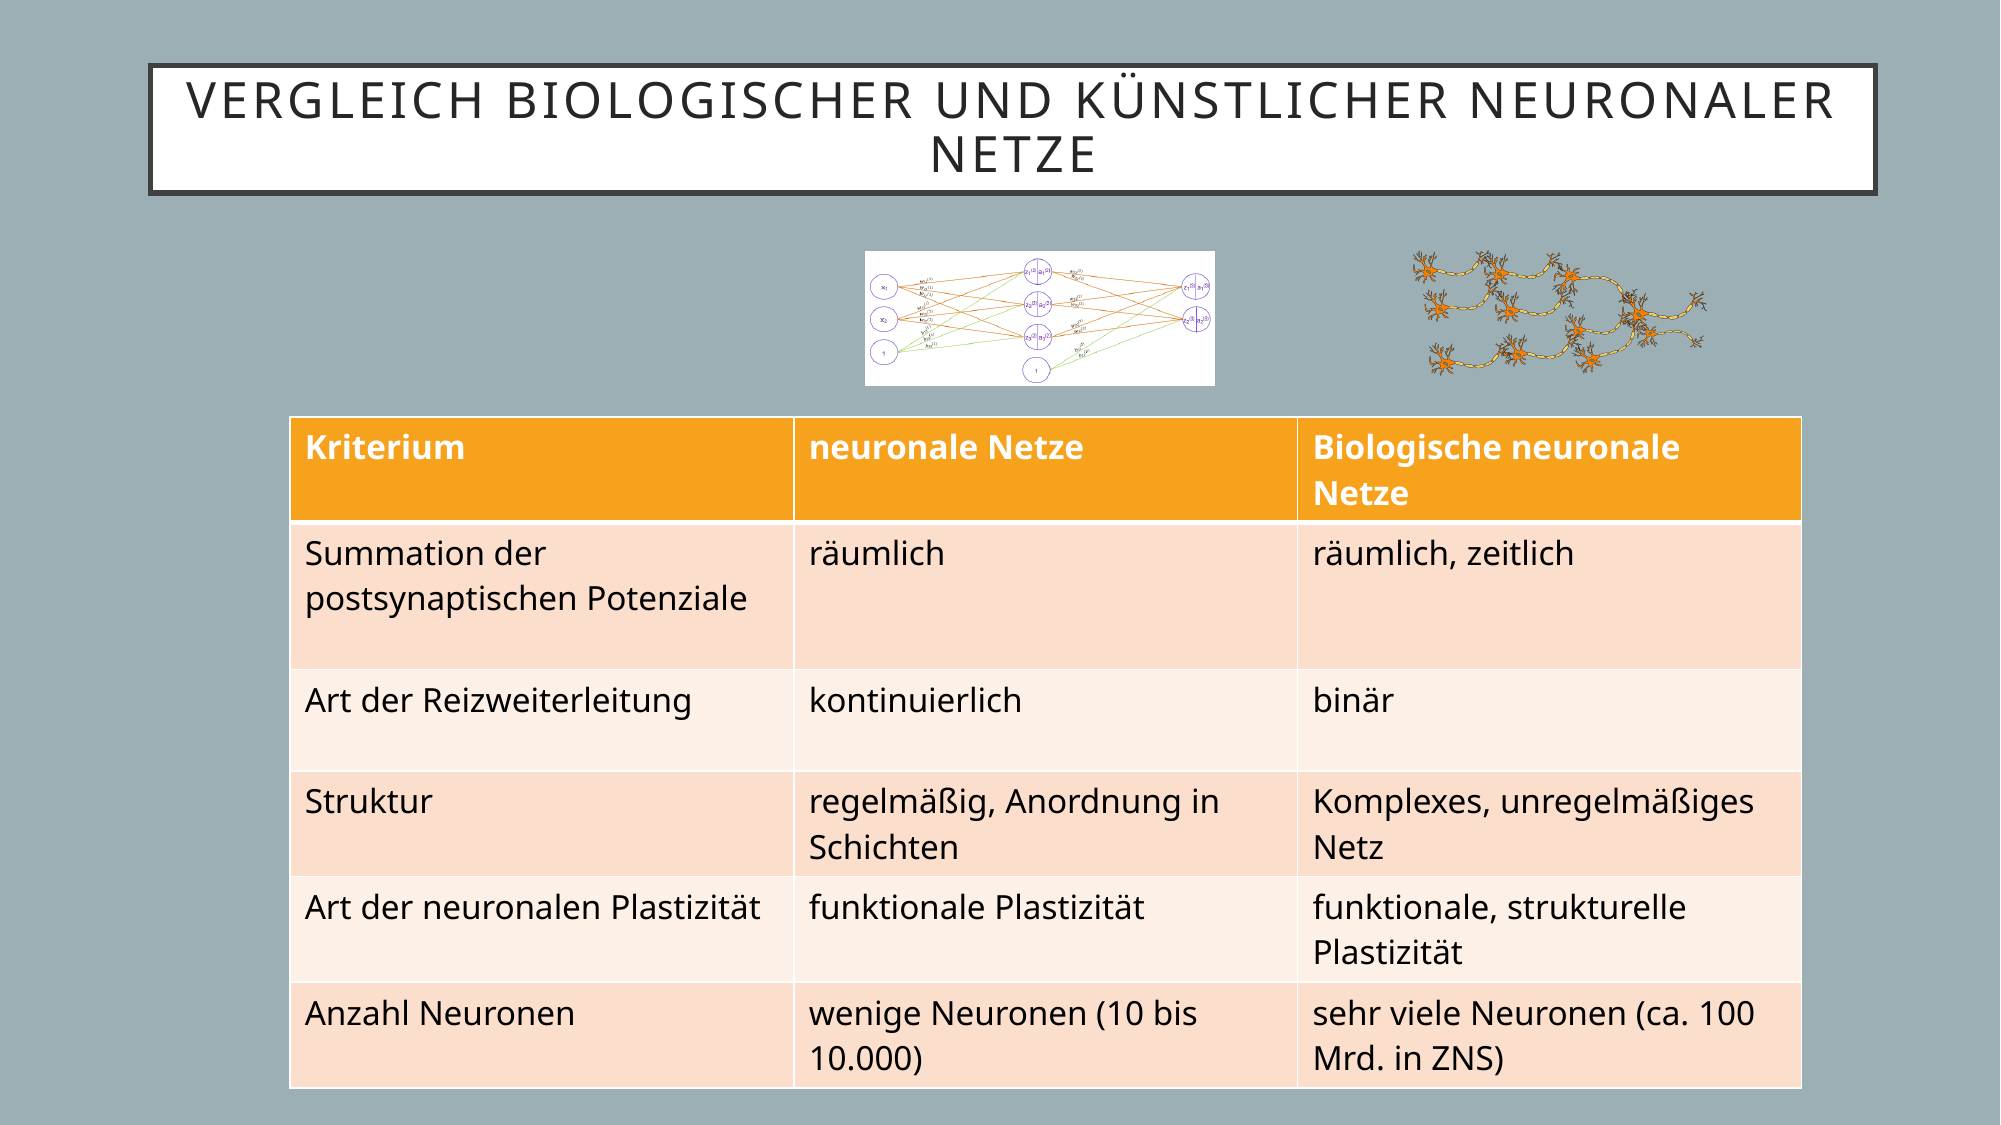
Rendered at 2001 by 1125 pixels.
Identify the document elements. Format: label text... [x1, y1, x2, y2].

table_cell funktionale, strukturelle Plastizität [1298, 877, 1801, 981]
table_cell regelmäßig, Anordnung in Schichten [795, 772, 1297, 876]
table_cell Anzahl Neuronen [291, 983, 793, 1087]
table_header Biologische neuronale Netze [1298, 418, 1801, 520]
table_cell Summation der postsynaptischen Potenziale [291, 525, 793, 669]
table_cell sehr viele Neuronen (ca. 100 Mrd. in ZNS) [1298, 983, 1801, 1087]
table_header Kriterium [291, 418, 793, 520]
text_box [1413, 249, 1707, 377]
table_cell funktionale Plastizität [795, 877, 1297, 981]
table_cell räumlich [795, 525, 1297, 669]
table_cell binär [1298, 670, 1801, 770]
table_cell Struktur [291, 772, 793, 876]
picture [865, 251, 1215, 386]
text_box Vergleich biologischer und künstlicher neuronaler Netze [150, 65, 1876, 193]
table_cell wenige Neuronen (10 bis 10.000) [795, 983, 1297, 1087]
table_cell Komplexes, unregelmäßiges Netz [1298, 772, 1801, 876]
table_cell räumlich, zeitlich [1298, 525, 1801, 669]
table_header neuronale Netze [795, 418, 1297, 520]
table_cell Art der neuronalen Plastizität [291, 877, 793, 981]
table_cell kontinuierlich [795, 670, 1297, 770]
table_cell Art der Reizweiterleitung [291, 670, 793, 770]
